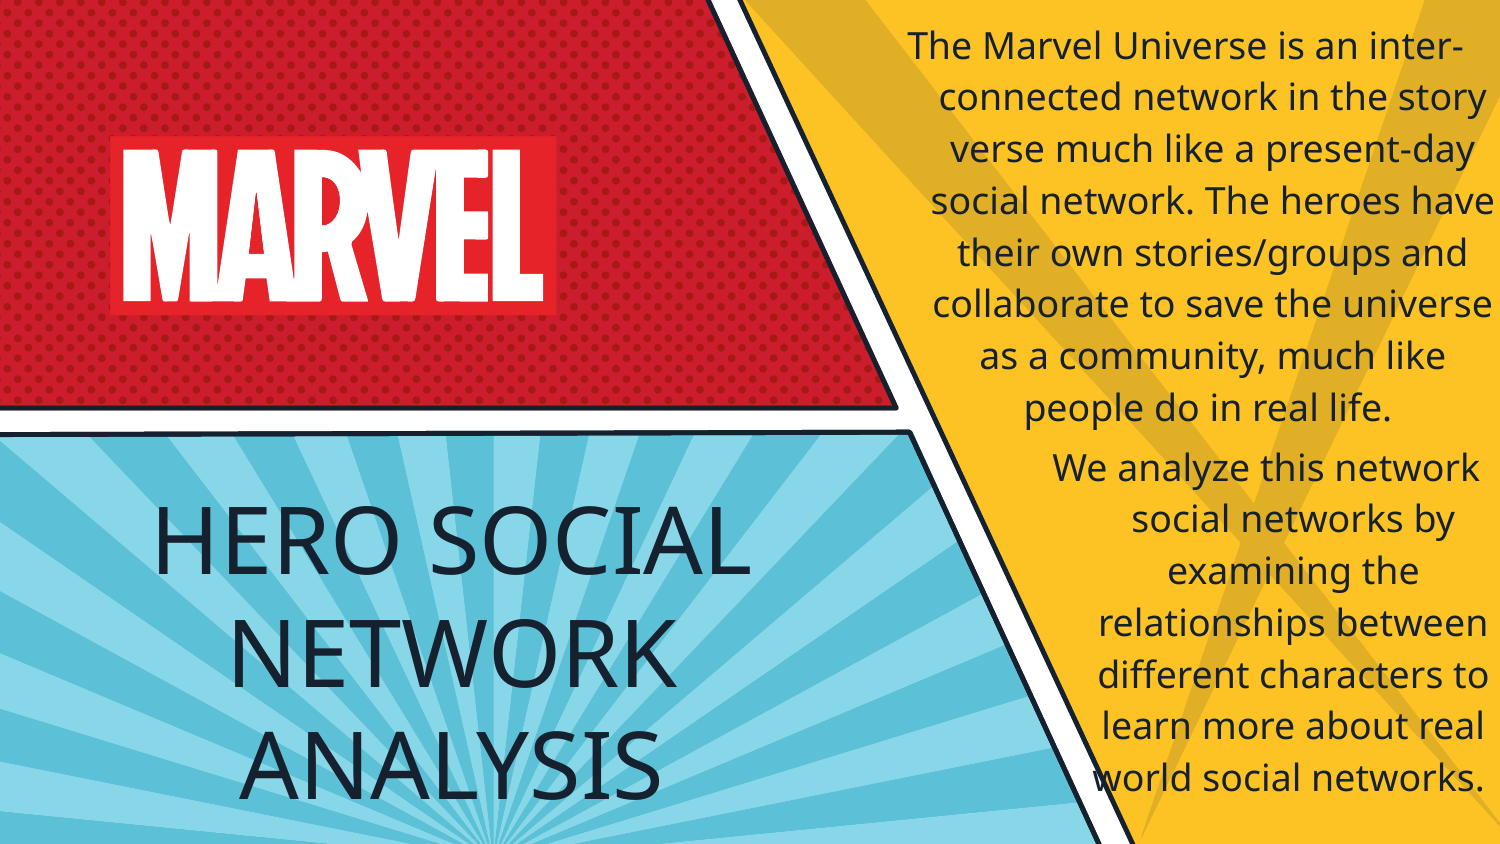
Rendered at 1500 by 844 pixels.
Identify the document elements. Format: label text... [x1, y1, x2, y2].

text_box We analyze this network social networks by examining the relationships between different characters to learn more about real world social networks. [967, 421, 1500, 816]
title HERO SOCIAL NETWORK ANALYSIS [0, 484, 904, 816]
text_box [0, 0, 1500, 844]
picture [110, 135, 557, 316]
subtitle The Marvel Universe is an inter-connected network in the story verse much like a present-day social network. The heroes have their own stories/groups and collaborate to save the universe as a community, much like people do in real life. [820, 0, 1500, 456]
